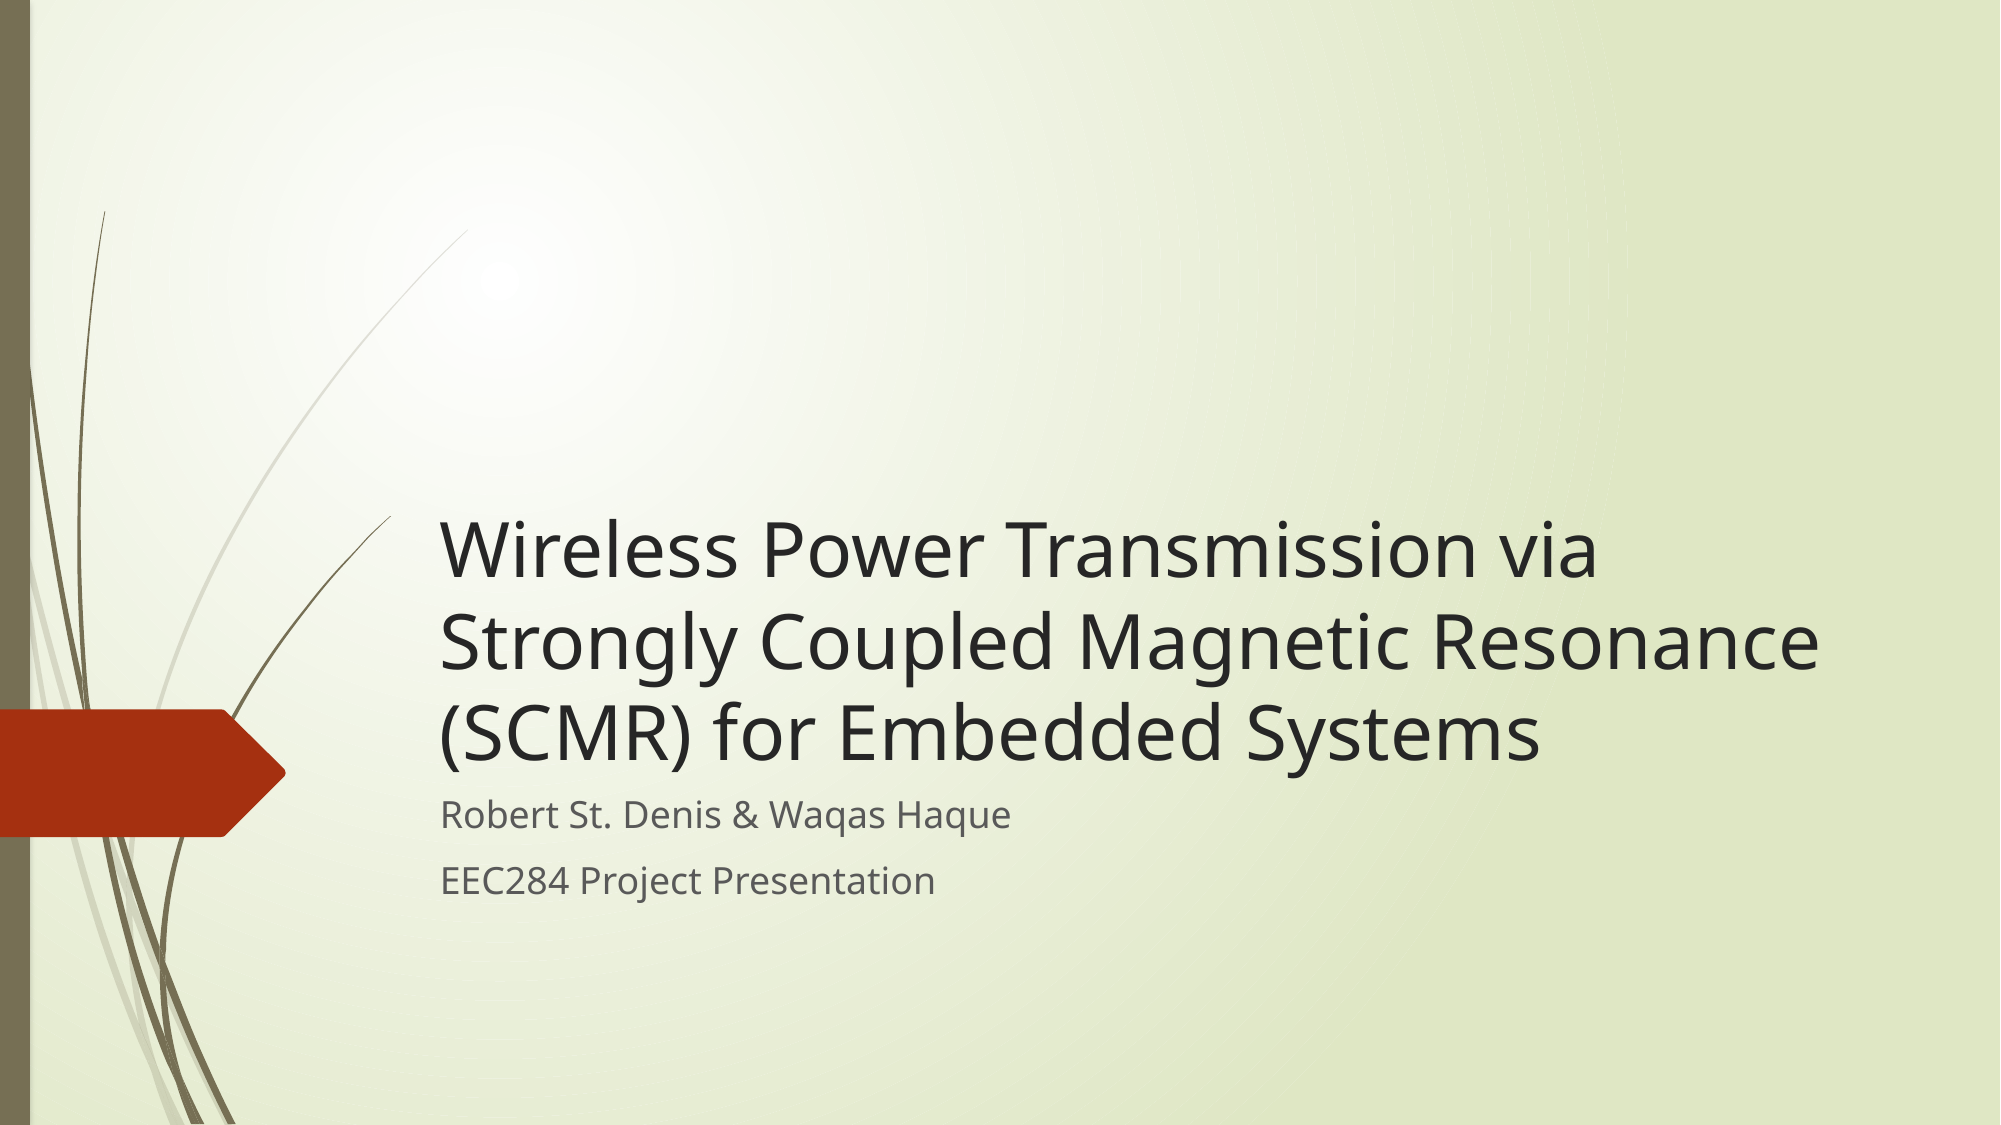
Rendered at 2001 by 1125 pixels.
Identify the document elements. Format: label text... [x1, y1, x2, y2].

subtitle Robert St. Denis & Waqas Haque EEC284 Project Presentation [424, 783, 1888, 969]
title Wireless Power Transmission via Strongly Coupled Magnetic Resonance (SCMR) for Embedded Systems [424, 412, 1888, 783]
